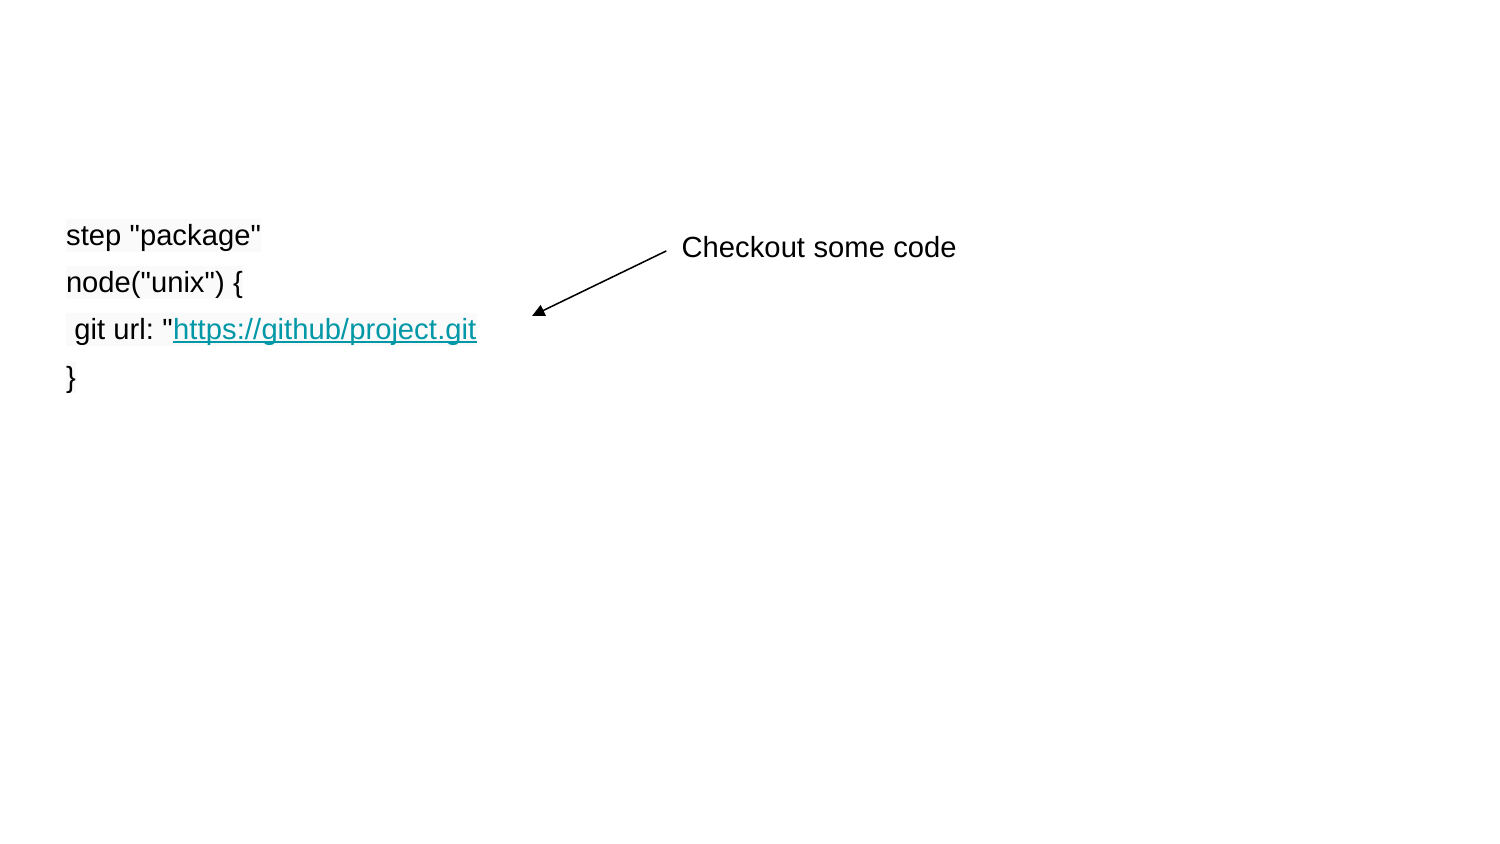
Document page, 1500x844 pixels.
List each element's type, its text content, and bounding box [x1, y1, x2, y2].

text_box Checkout some code [666, 220, 972, 271]
list step "package" node("unix") { git url: "https://github/project.git } [51, 189, 1449, 750]
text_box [531, 250, 667, 317]
